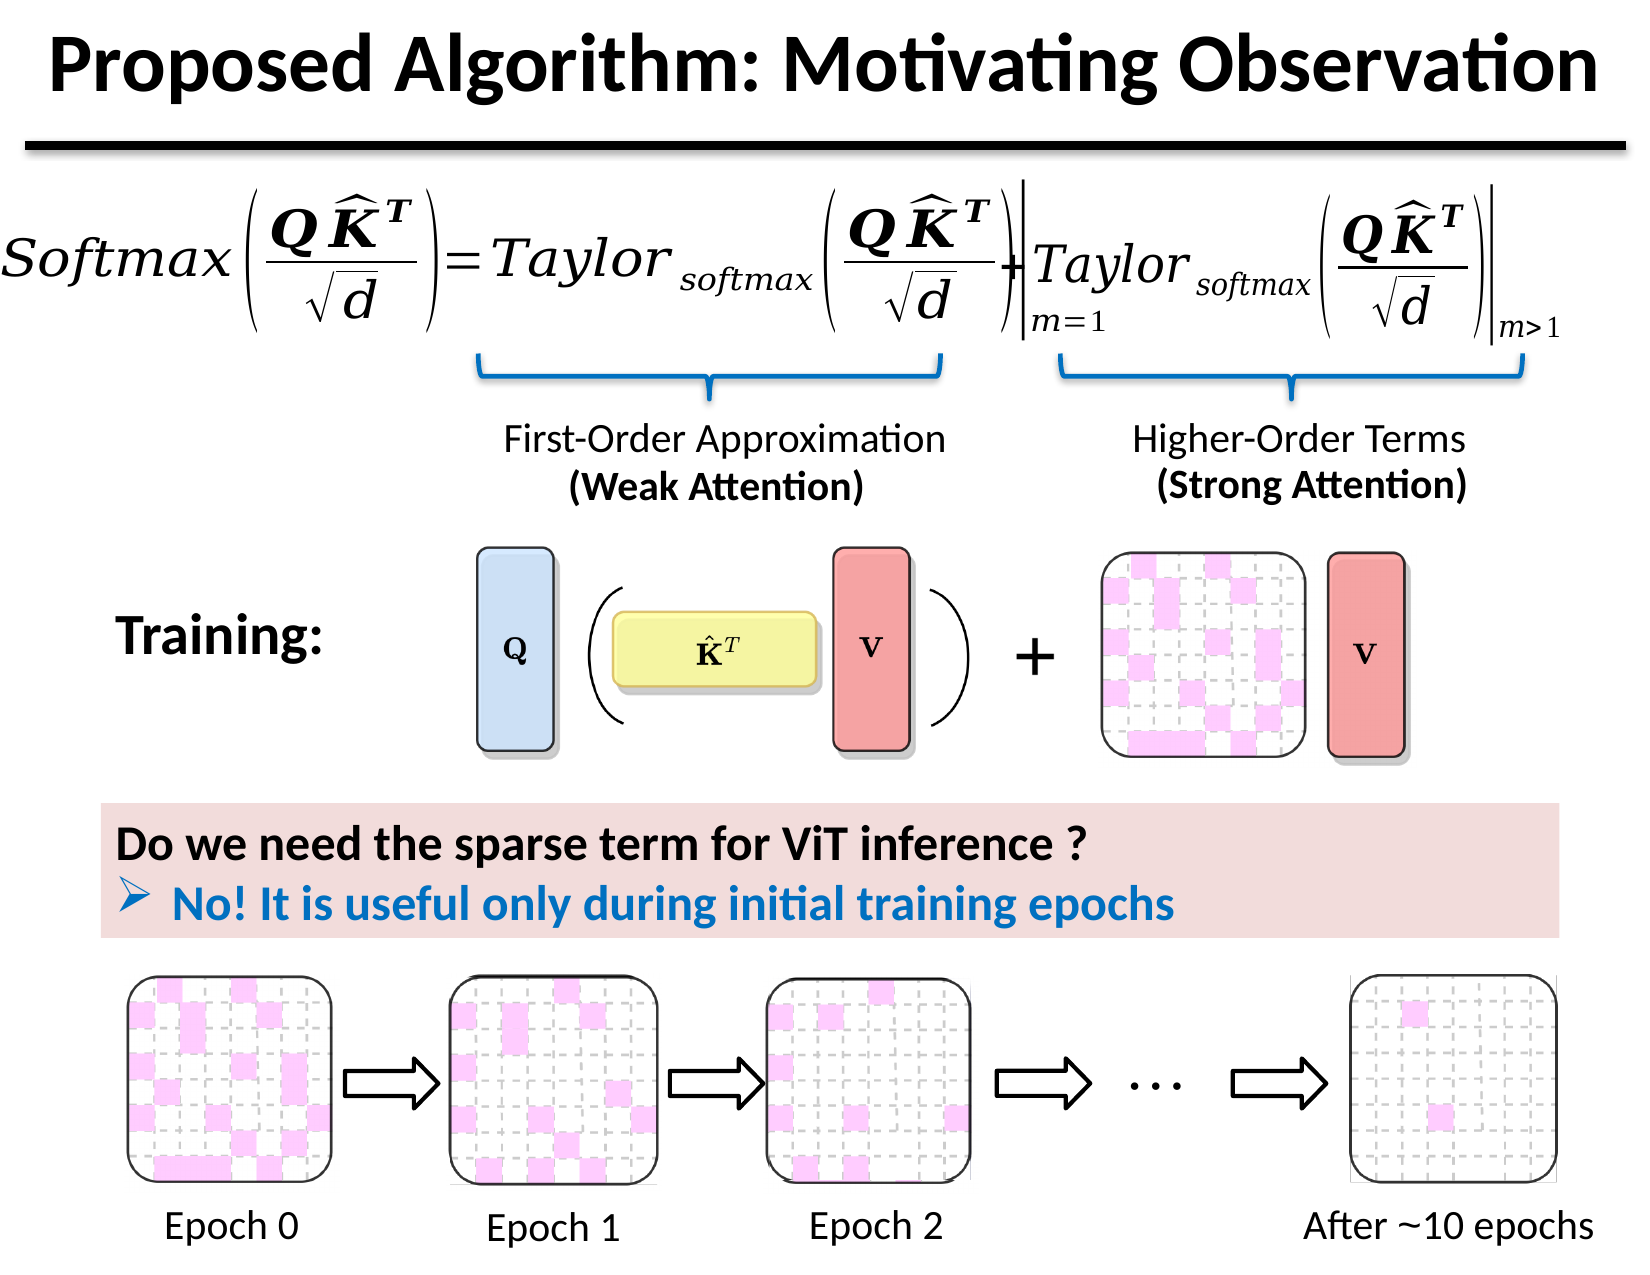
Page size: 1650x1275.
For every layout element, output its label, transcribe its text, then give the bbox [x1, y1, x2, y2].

text_box [1230, 1056, 1329, 1111]
picture [1097, 550, 1418, 768]
picture [1349, 974, 1560, 1186]
title Proposed Algorithm: Motivating Observation [0, 0, 1650, 146]
text_box Epoch 0 [144, 1202, 320, 1256]
picture [763, 976, 979, 1194]
picture [124, 974, 340, 1193]
picture [446, 972, 663, 1191]
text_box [0, 176, 1560, 772]
text_box Do we need the sparse term for ViT inference ? No! It is useful only during initial training epochs [100, 803, 1560, 938]
text_box [994, 1056, 1093, 1111]
text_box [344, 1056, 441, 1111]
text_box Epoch 2 [788, 1203, 964, 1256]
text_box Epoch 1 [466, 1200, 641, 1257]
text_box After ~10 epochs [1278, 1190, 1619, 1256]
text_box [668, 1056, 758, 1111]
